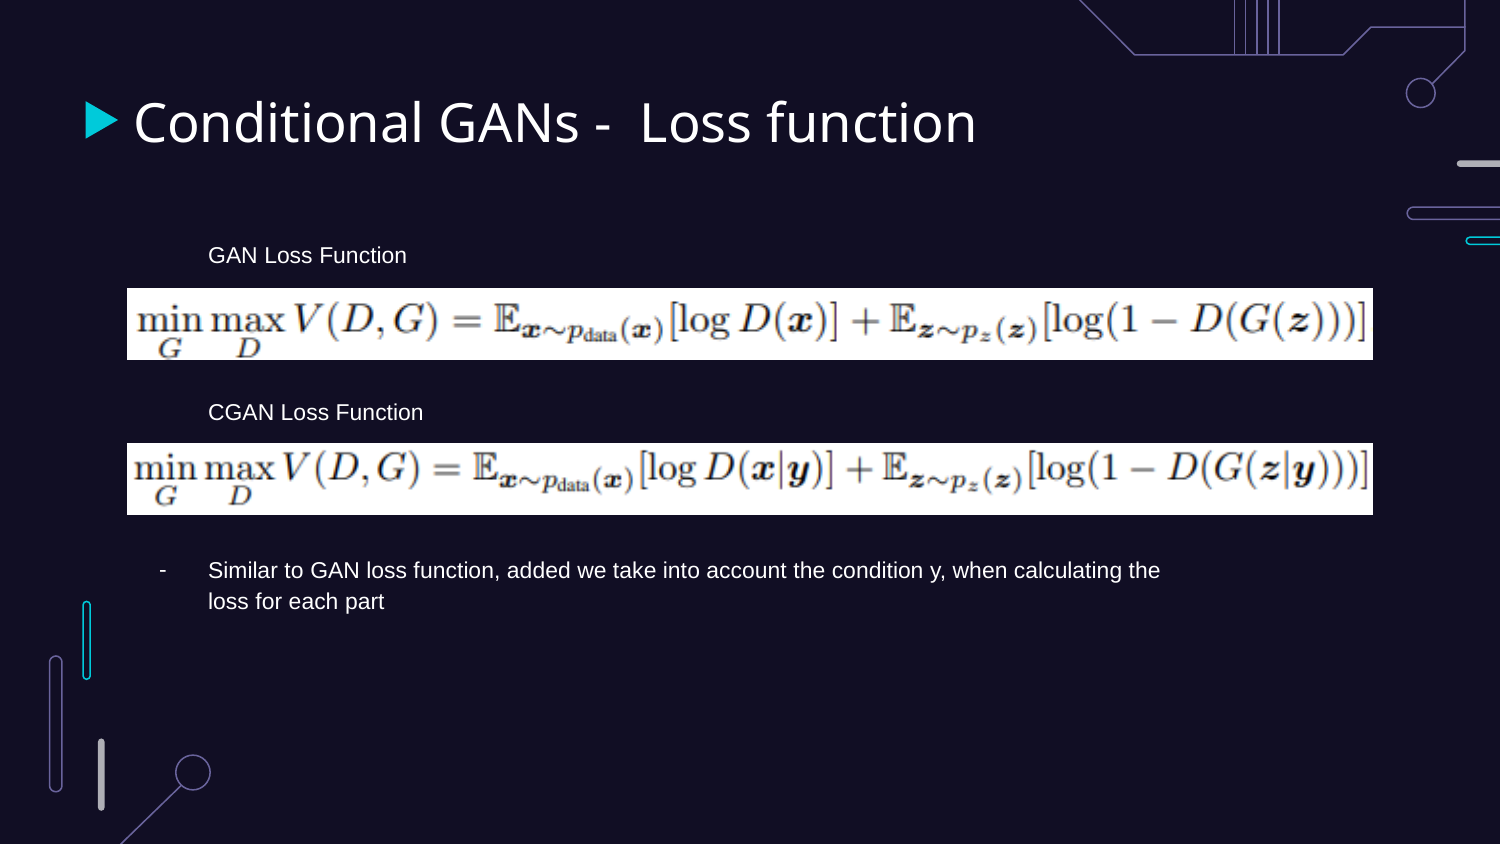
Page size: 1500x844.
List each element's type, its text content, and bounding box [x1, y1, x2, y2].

text_box GAN Loss Function CGAN Loss Function Similar to GAN loss function, added we take into account the condition y, when calculating the loss for each part [118, 193, 1216, 765]
picture [126, 288, 1374, 360]
picture [126, 443, 1374, 515]
title Conditional GANs - Loss function [118, 72, 1382, 167]
